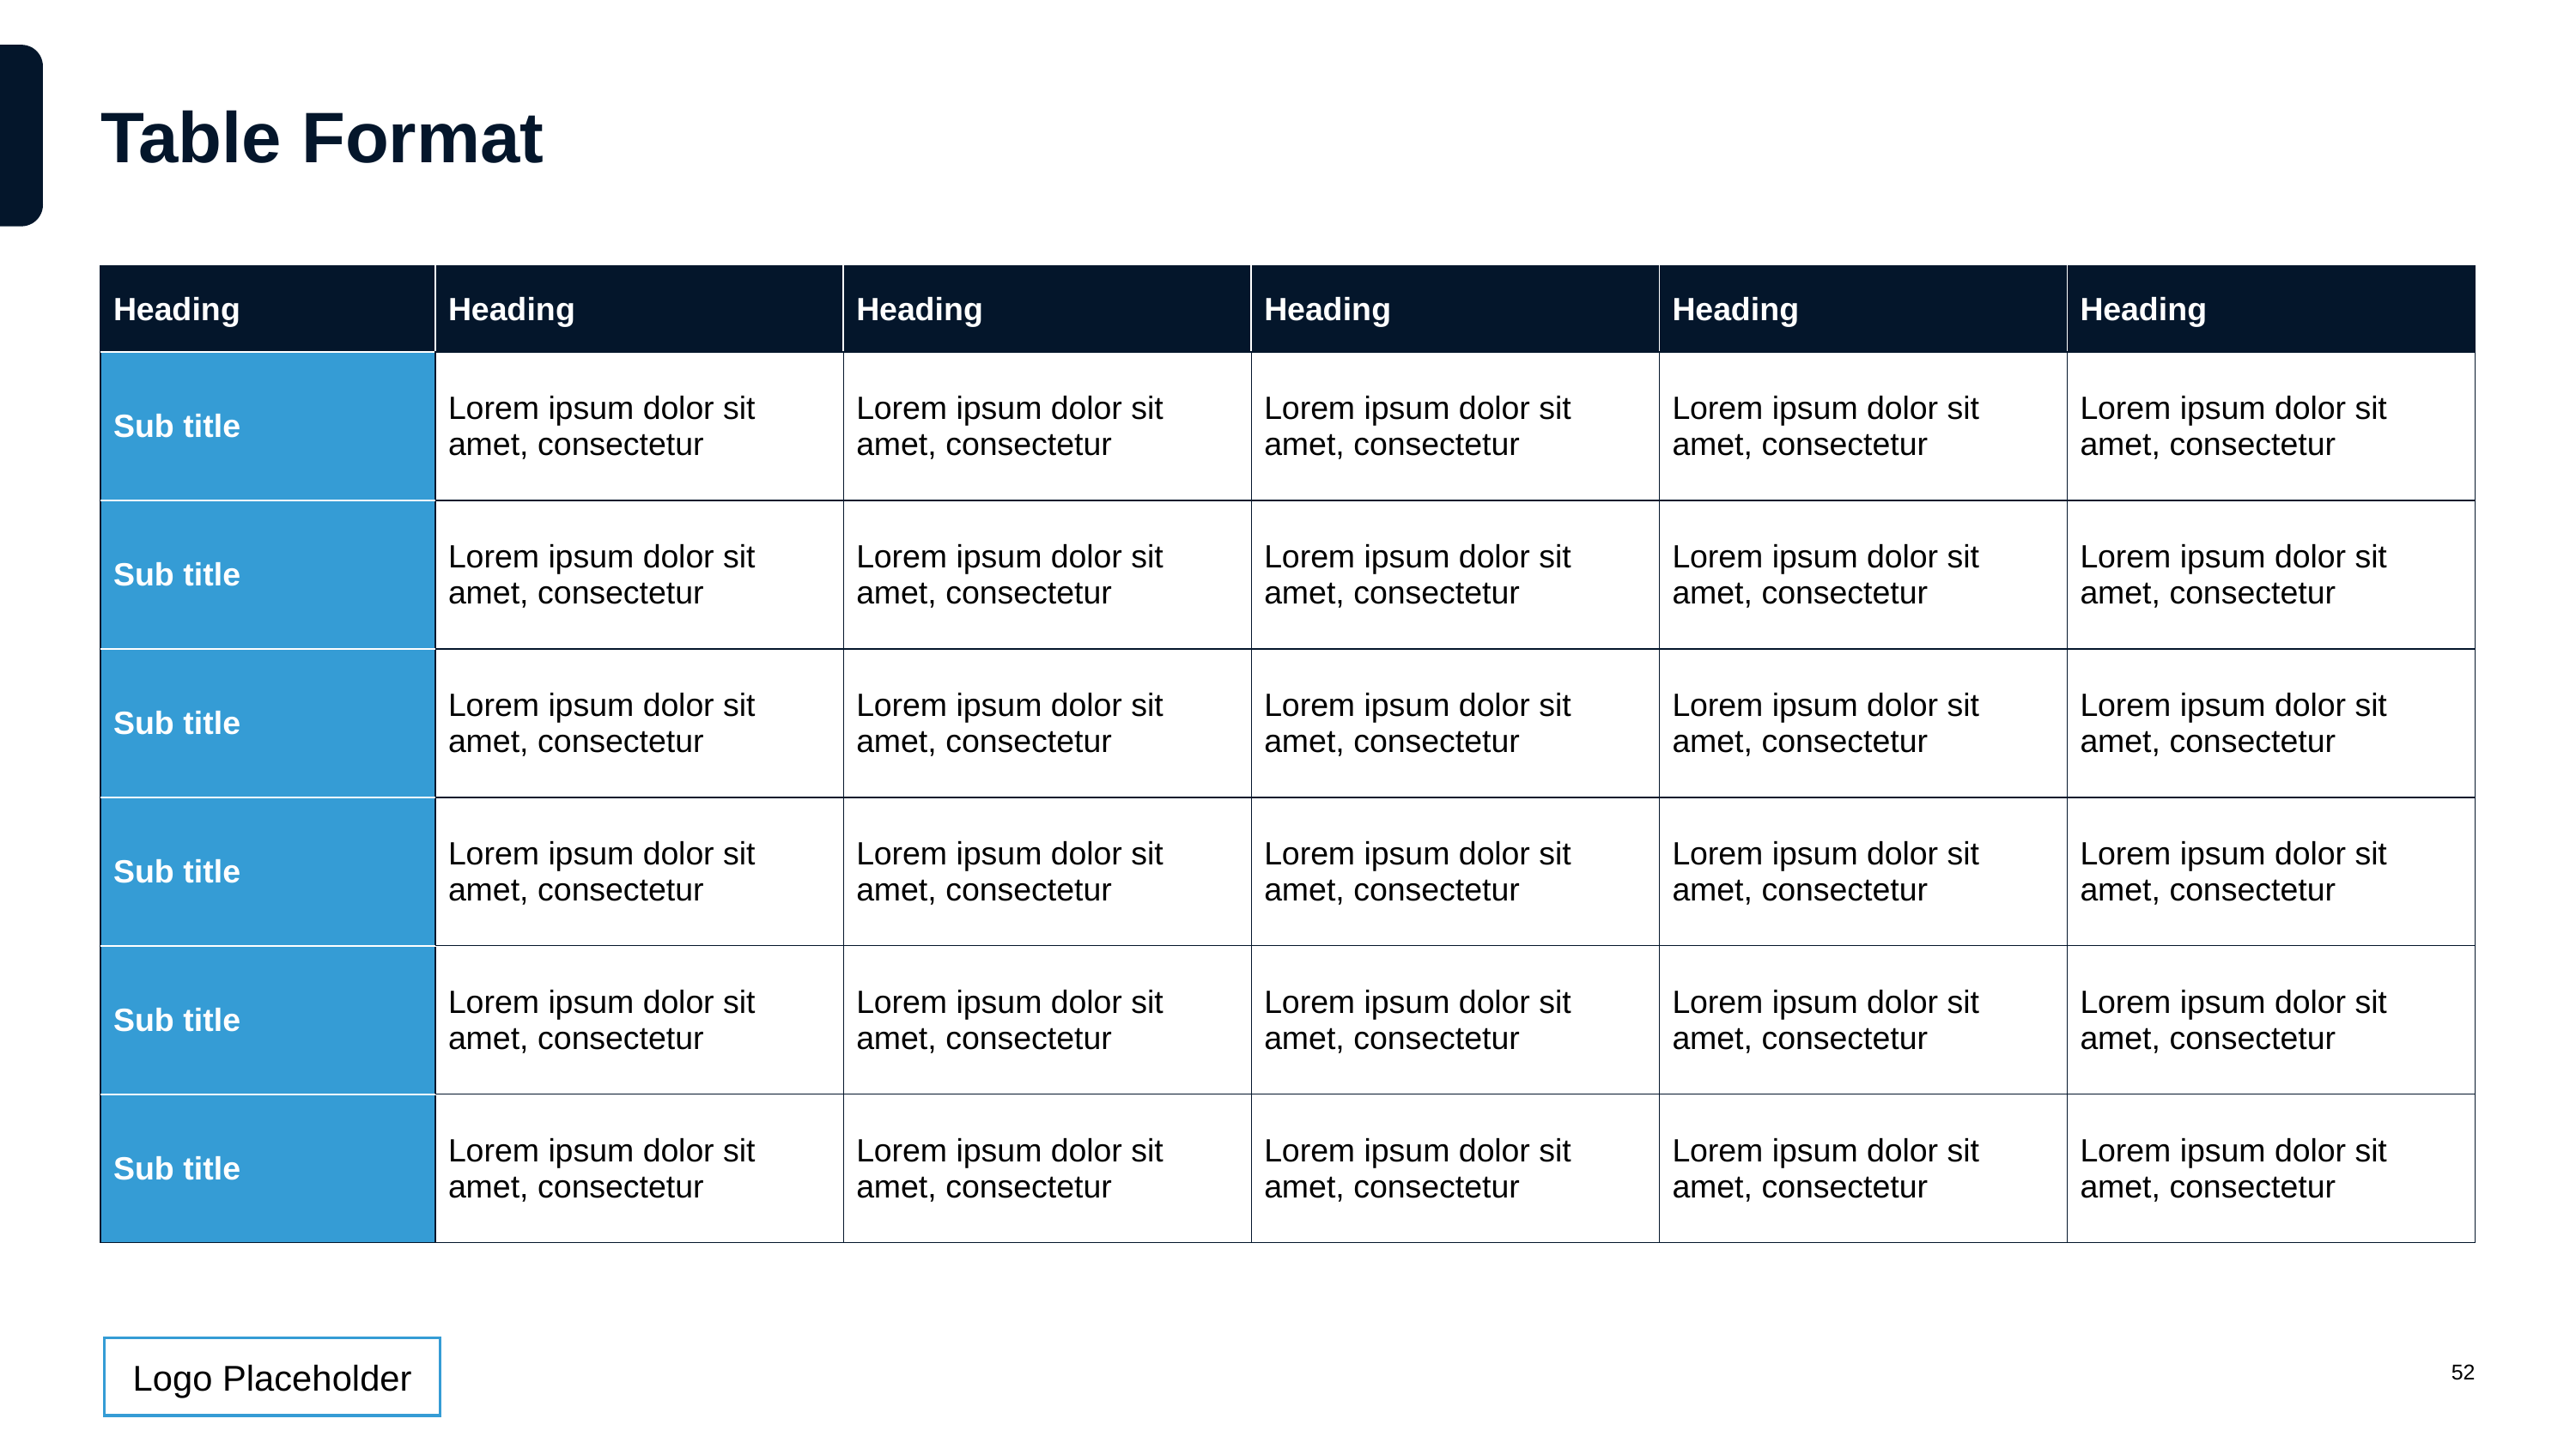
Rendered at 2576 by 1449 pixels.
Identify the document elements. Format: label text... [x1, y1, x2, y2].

table_header Heading [1252, 267, 1659, 351]
table_cell Lorem ipsum dolor sit amet, consectetur [2068, 650, 2475, 797]
table_cell Lorem ipsum dolor sit amet, consectetur [2068, 501, 2475, 648]
table_cell Sub title [101, 1095, 434, 1242]
table_cell Sub title [101, 650, 434, 797]
table_cell Lorem ipsum dolor sit amet, consectetur [436, 353, 843, 500]
table_cell Lorem ipsum dolor sit amet, consectetur [1660, 946, 2067, 1094]
table_cell Lorem ipsum dolor sit amet, consectetur [2068, 946, 2475, 1094]
table_cell Lorem ipsum dolor sit amet, consectetur [436, 798, 843, 945]
table_cell Sub title [101, 501, 434, 648]
table_cell Lorem ipsum dolor sit amet, consectetur [1252, 501, 1659, 648]
table_cell Lorem ipsum dolor sit amet, consectetur [844, 946, 1251, 1094]
table_cell Sub title [101, 353, 434, 500]
table_cell Lorem ipsum dolor sit amet, consectetur [1252, 1094, 1659, 1242]
slide_number 52 [2362, 1337, 2476, 1404]
table_cell Lorem ipsum dolor sit amet, consectetur [436, 1094, 843, 1242]
table_cell Lorem ipsum dolor sit amet, consectetur [1660, 798, 2067, 945]
title Table Format [100, 45, 2476, 223]
table_cell Lorem ipsum dolor sit amet, consectetur [1252, 798, 1659, 945]
table_cell Lorem ipsum dolor sit amet, consectetur [1252, 650, 1659, 797]
table_header Heading [101, 267, 434, 351]
table_cell Lorem ipsum dolor sit amet, consectetur [436, 946, 843, 1094]
table_cell Lorem ipsum dolor sit amet, consectetur [1660, 353, 2067, 500]
table_cell Lorem ipsum dolor sit amet, consectetur [844, 798, 1251, 945]
table_cell Lorem ipsum dolor sit amet, consectetur [1660, 501, 2067, 648]
table_header Heading [844, 267, 1250, 351]
table_cell Lorem ipsum dolor sit amet, consectetur [1660, 650, 2067, 797]
table_cell Lorem ipsum dolor sit amet, consectetur [844, 1094, 1251, 1242]
table_cell Lorem ipsum dolor sit amet, consectetur [436, 650, 843, 797]
table_cell Sub title [101, 798, 434, 945]
table_cell Lorem ipsum dolor sit amet, consectetur [1660, 1094, 2067, 1242]
table_cell Lorem ipsum dolor sit amet, consectetur [844, 353, 1251, 500]
table_header Heading [2068, 267, 2475, 351]
table_cell Lorem ipsum dolor sit amet, consectetur [1252, 353, 1659, 500]
table_cell Lorem ipsum dolor sit amet, consectetur [844, 501, 1251, 648]
table_cell Lorem ipsum dolor sit amet, consectetur [844, 650, 1251, 797]
table_header Heading [436, 267, 842, 351]
table_header Heading [1660, 267, 2067, 351]
table_cell Lorem ipsum dolor sit amet, consectetur [2068, 353, 2475, 500]
table_cell Lorem ipsum dolor sit amet, consectetur [2068, 798, 2475, 945]
table_cell Lorem ipsum dolor sit amet, consectetur [1252, 946, 1659, 1094]
table_cell Sub title [101, 947, 434, 1094]
table_cell Lorem ipsum dolor sit amet, consectetur [436, 501, 843, 648]
table_cell Lorem ipsum dolor sit amet, consectetur [2068, 1094, 2475, 1242]
